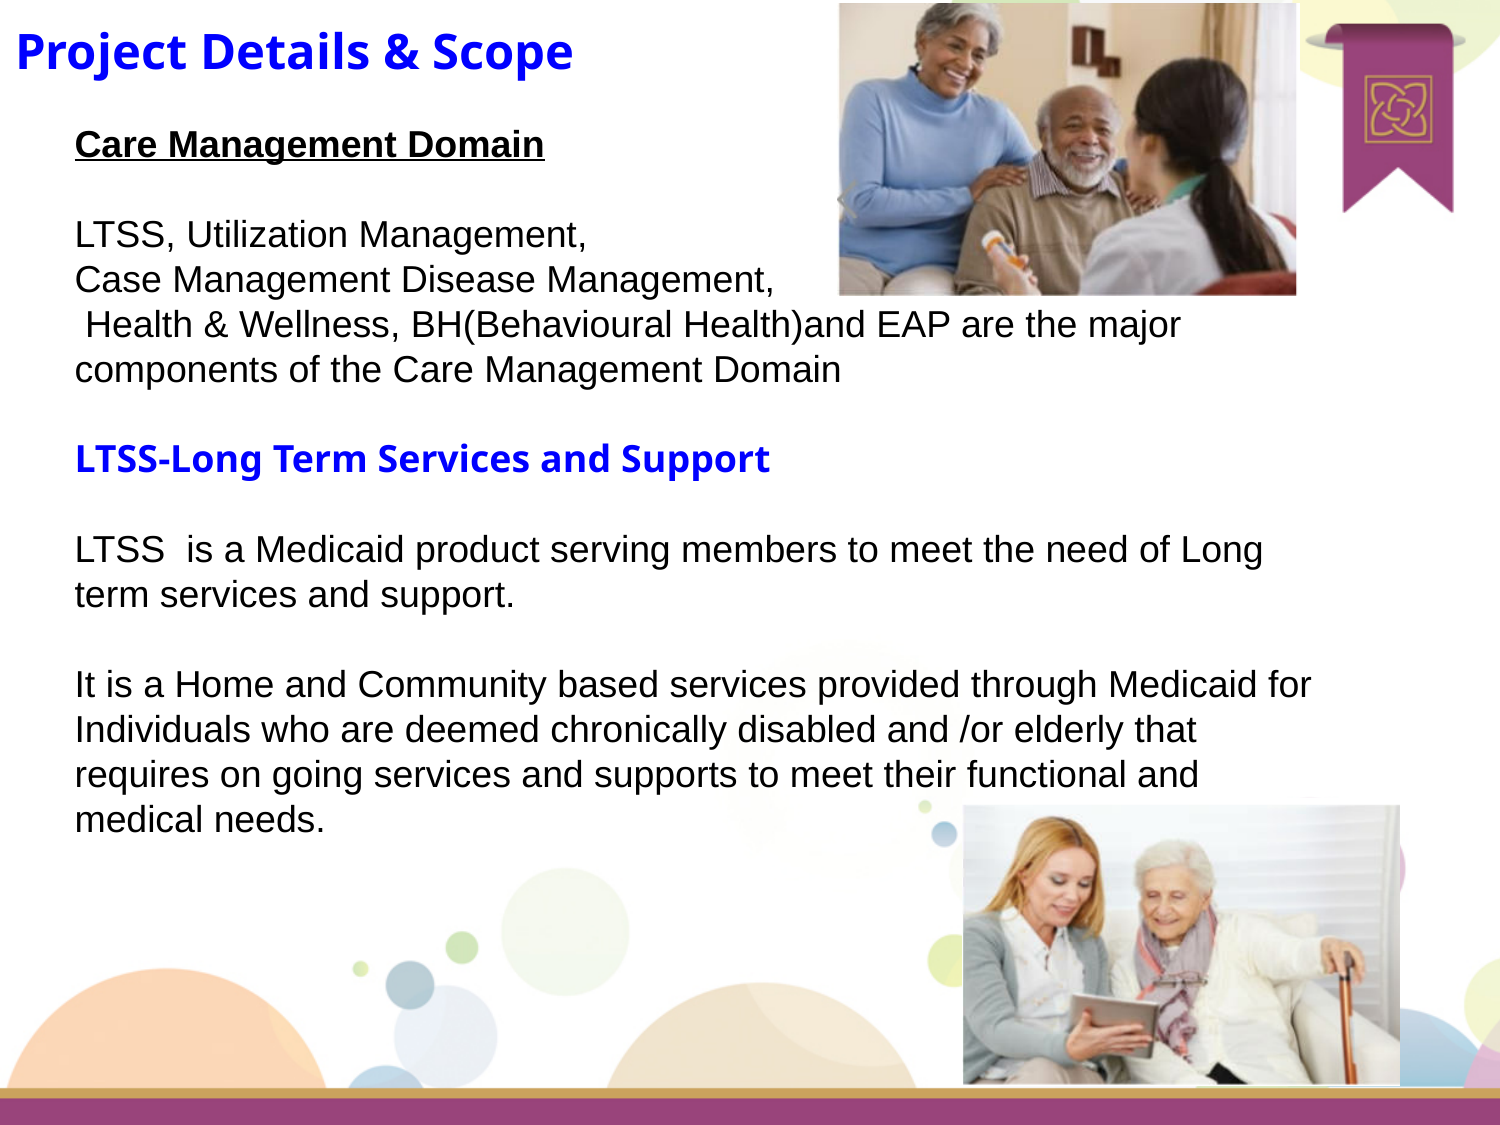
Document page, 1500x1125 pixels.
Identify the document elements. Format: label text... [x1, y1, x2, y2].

text_box Care Management Domain LTSS, Utilization Management, Case Management Disease Management, Health & Wellness, BH(Behavioural Health)and EAP are the major components of the Care Management Domain LTSS-Long Term Services and Support LTSS is a Medicaid product serving members to meet the need of Long term services and support. It is a Home and Community based services provided through Medicaid for Individuals who are deemed chronically disabled and /or elderly that requires on going services and supports to meet their functional and medical needs. [59, 112, 1348, 938]
picture [0, 0, 1500, 1125]
title Project Details & Scope [0, 12, 600, 88]
